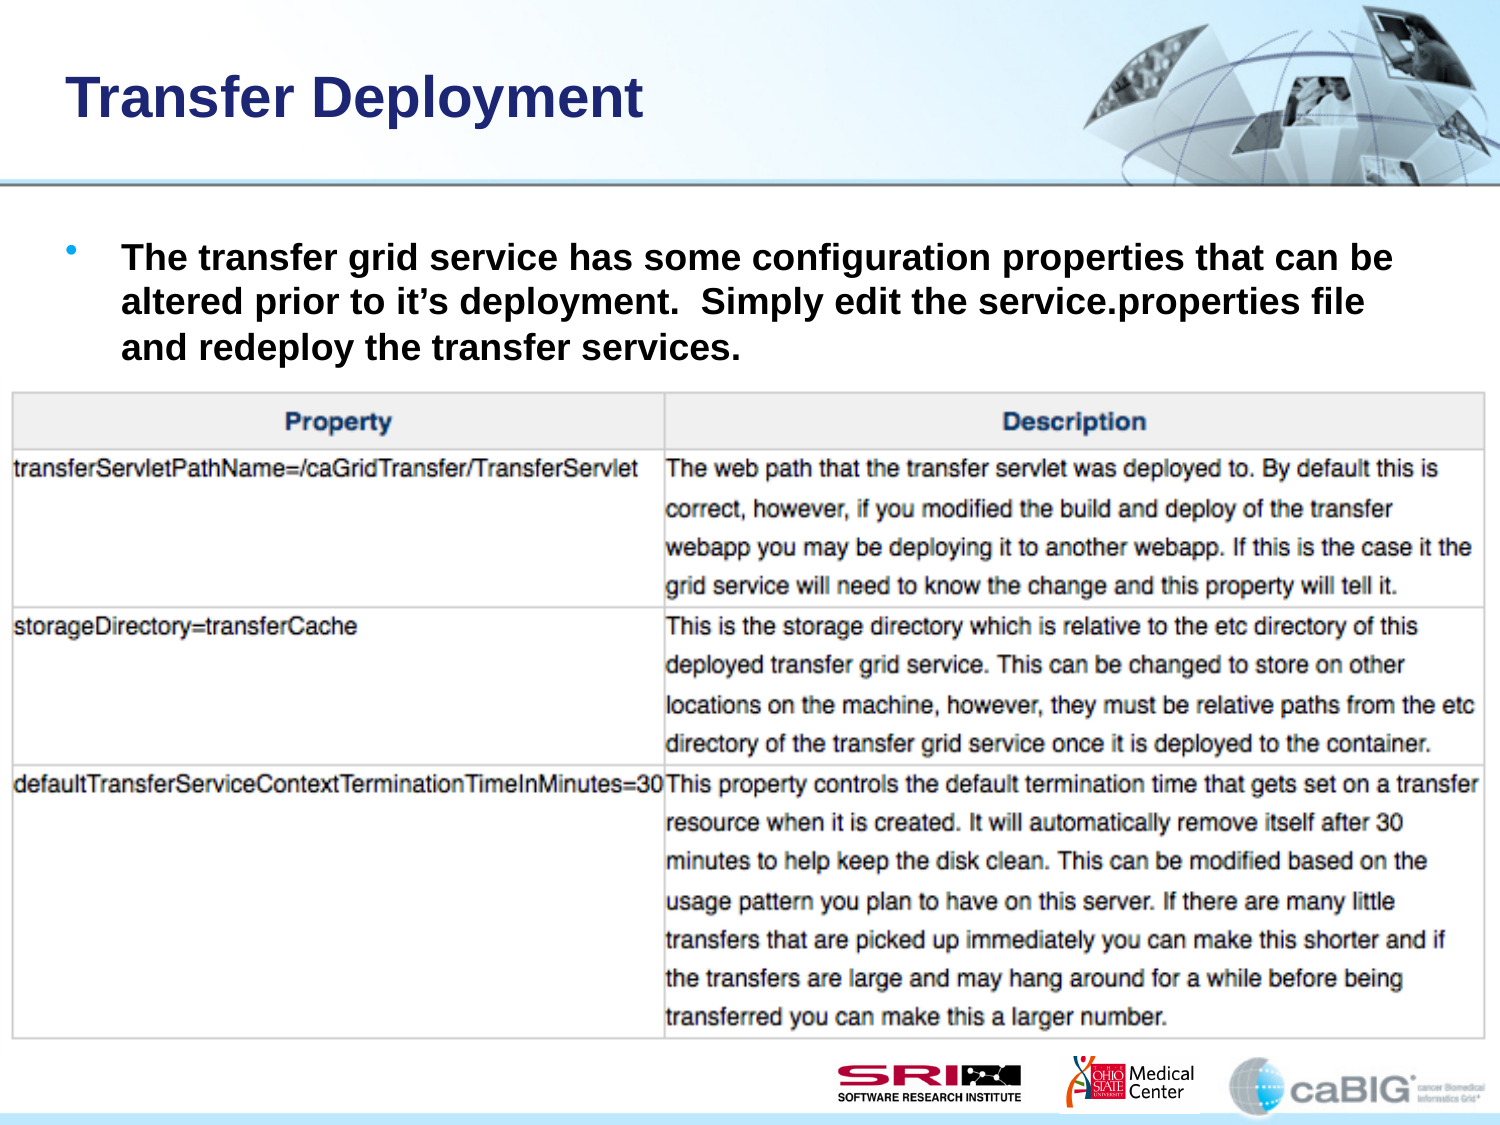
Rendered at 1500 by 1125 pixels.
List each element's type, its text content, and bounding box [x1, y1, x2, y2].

title Transfer Deployment [49, 0, 1176, 188]
picture [0, 0, 1500, 1125]
list The transfer grid service has some configuration properties that can be altered prior to it’s deployment. Simply edit the service.properties file and redeploy the transfer services. [49, 224, 1438, 373]
